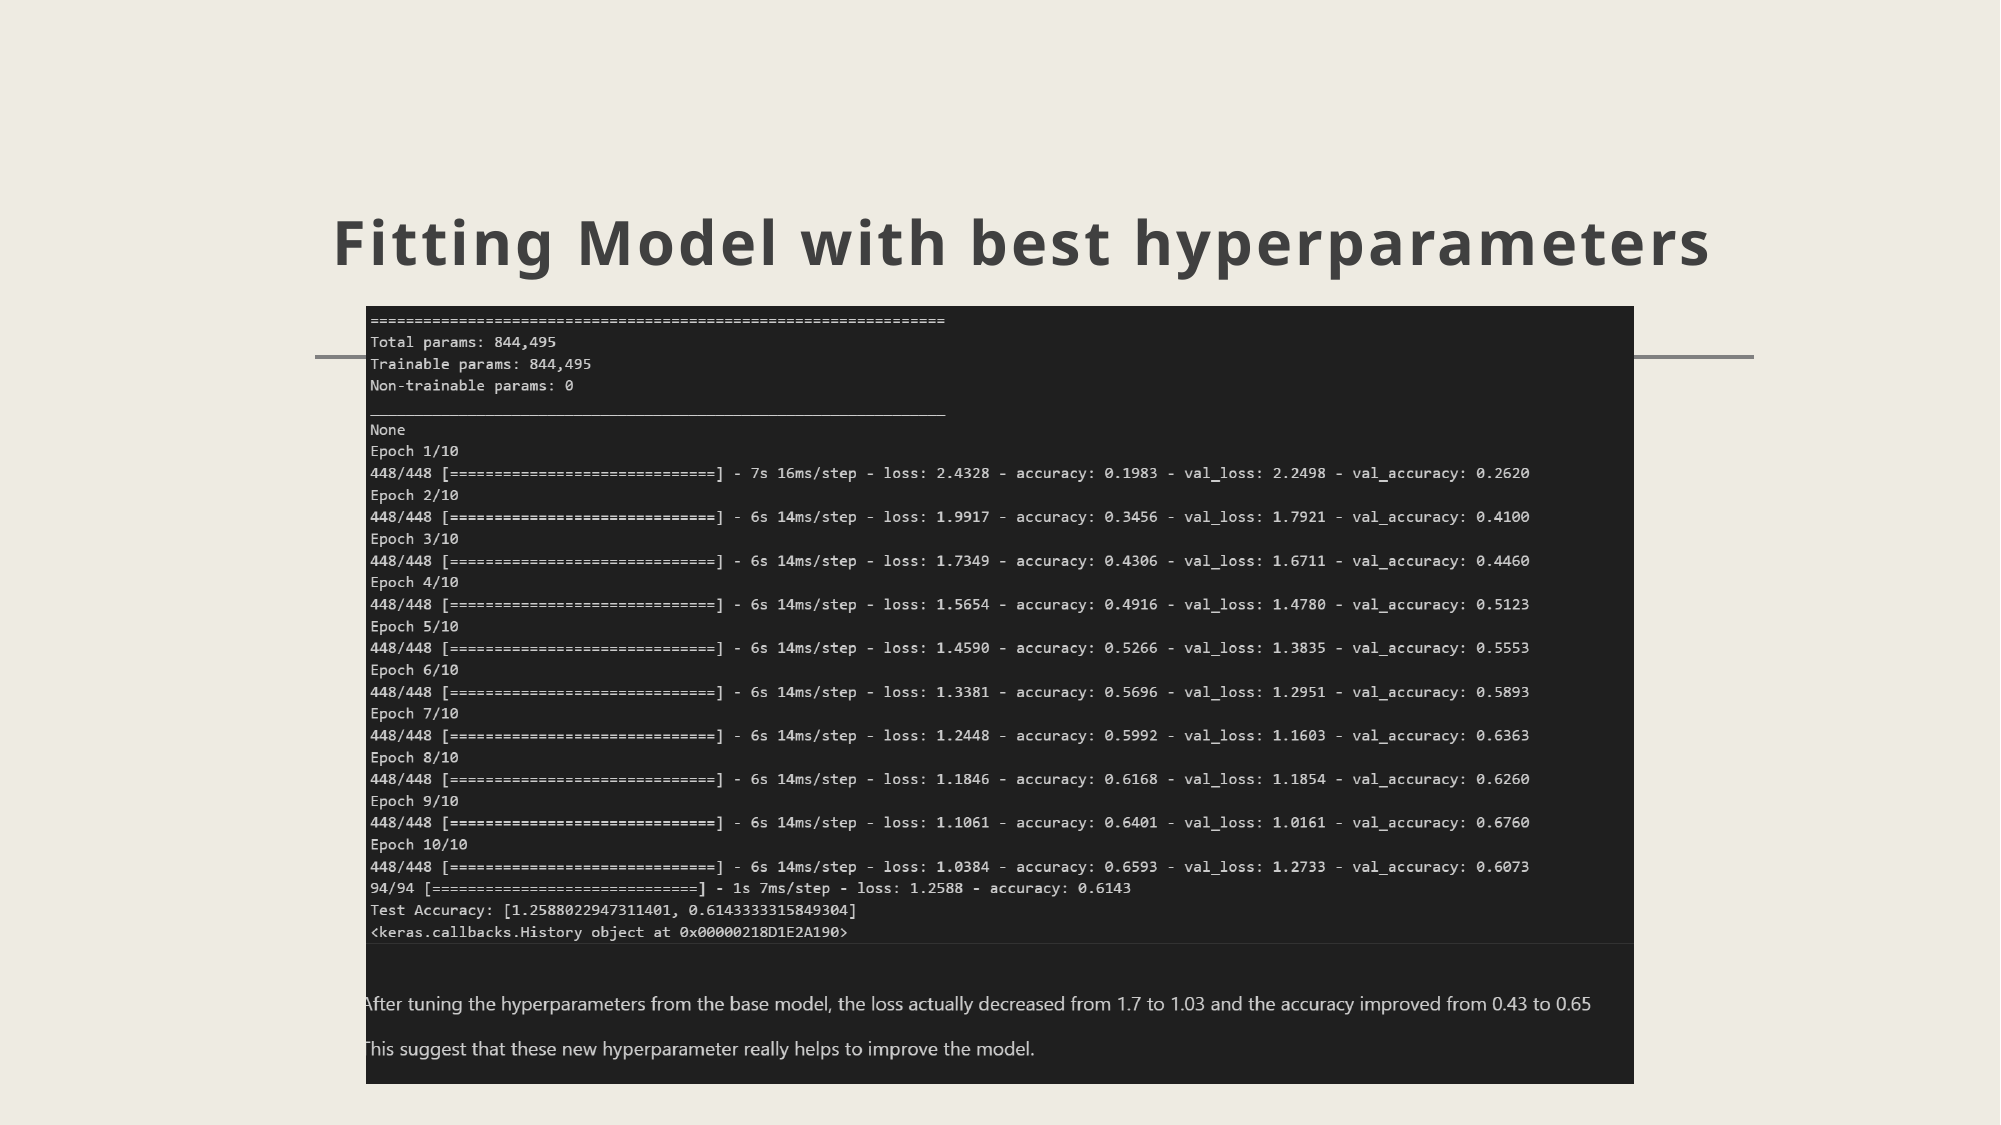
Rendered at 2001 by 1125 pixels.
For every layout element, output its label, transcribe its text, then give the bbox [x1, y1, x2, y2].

title Fitting Model with best hyperparameters [315, 72, 1754, 294]
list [366, 306, 1634, 1084]
